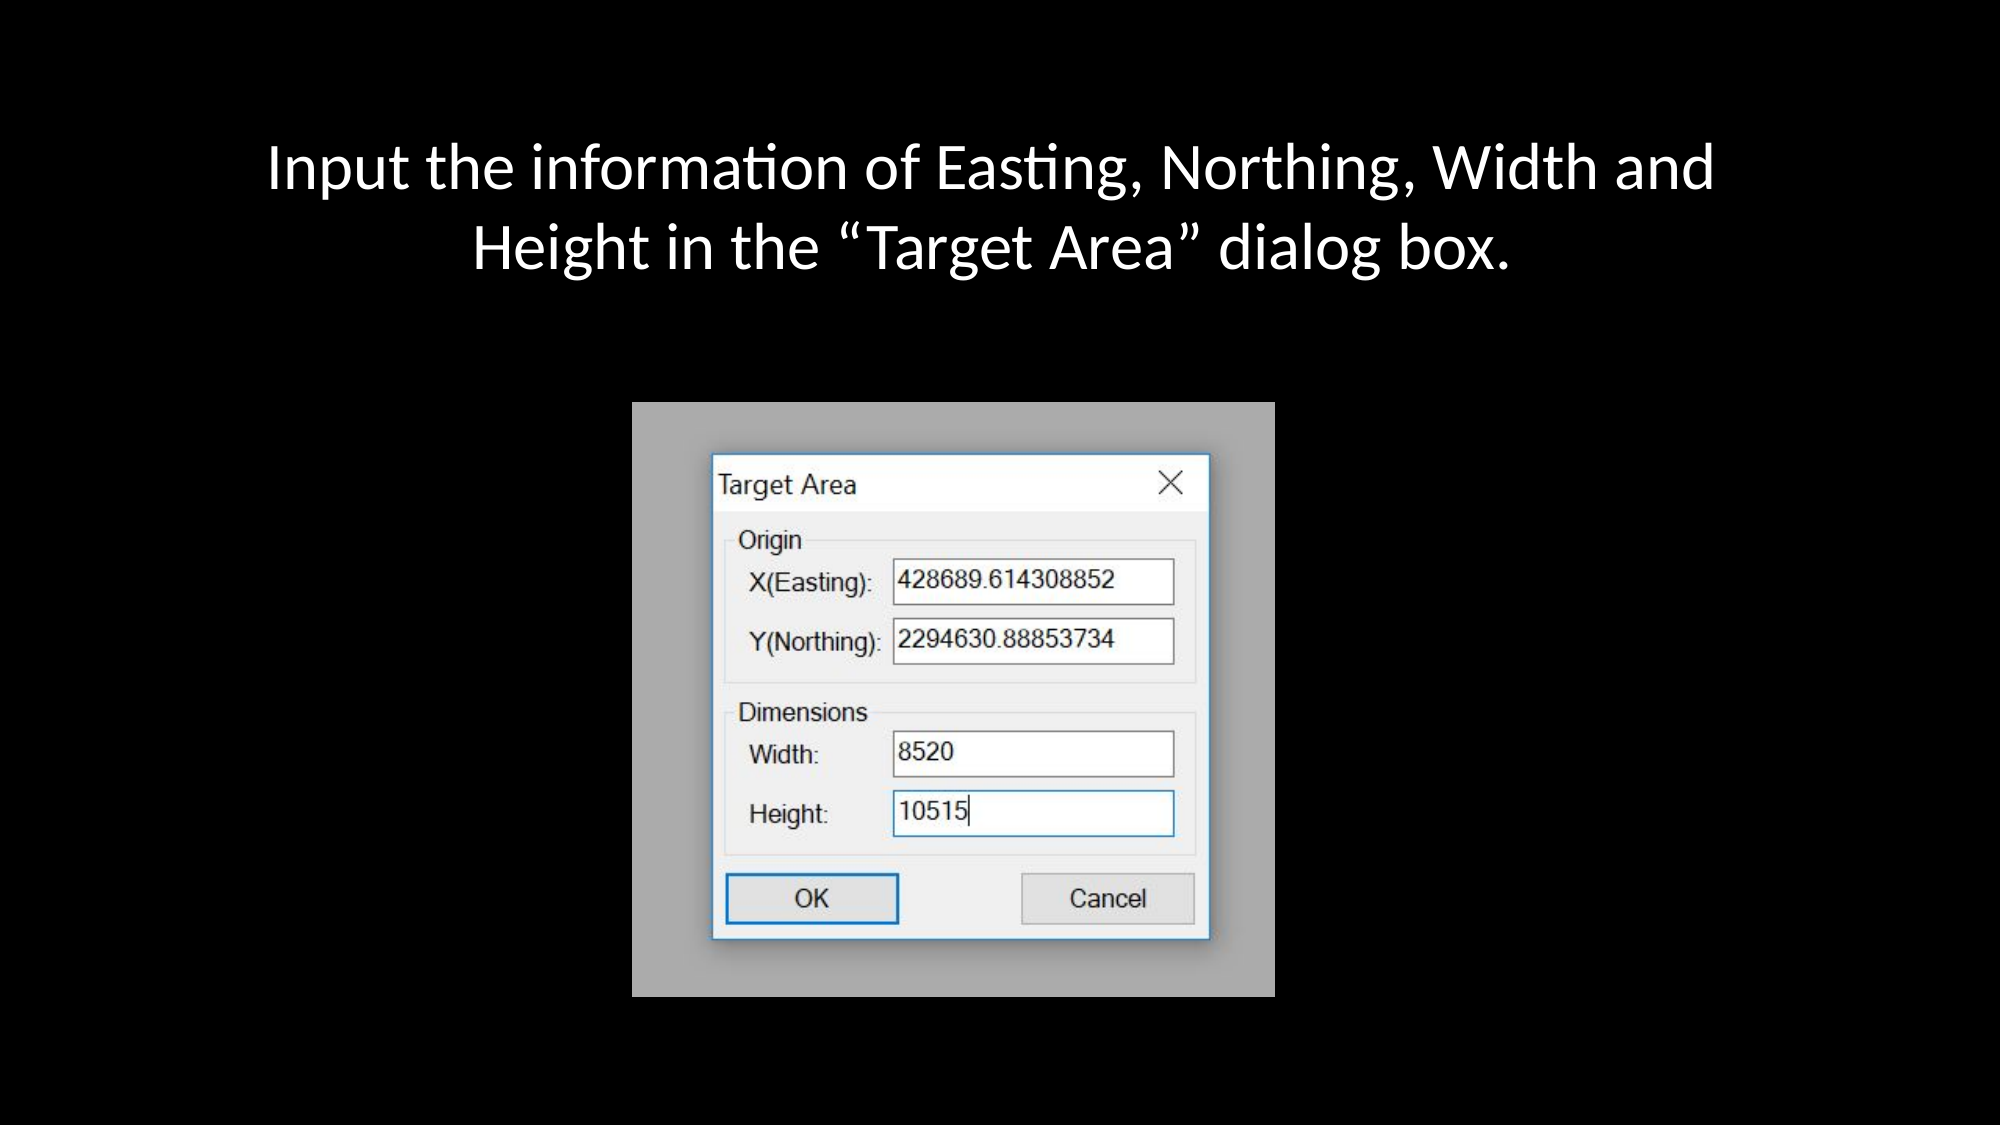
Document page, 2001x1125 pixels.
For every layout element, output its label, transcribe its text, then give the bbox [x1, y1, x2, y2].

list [632, 402, 1275, 997]
text_box Input the information of Easting, Northing, Width and Height in the “Target Area” dialog box. [224, 115, 1761, 290]
